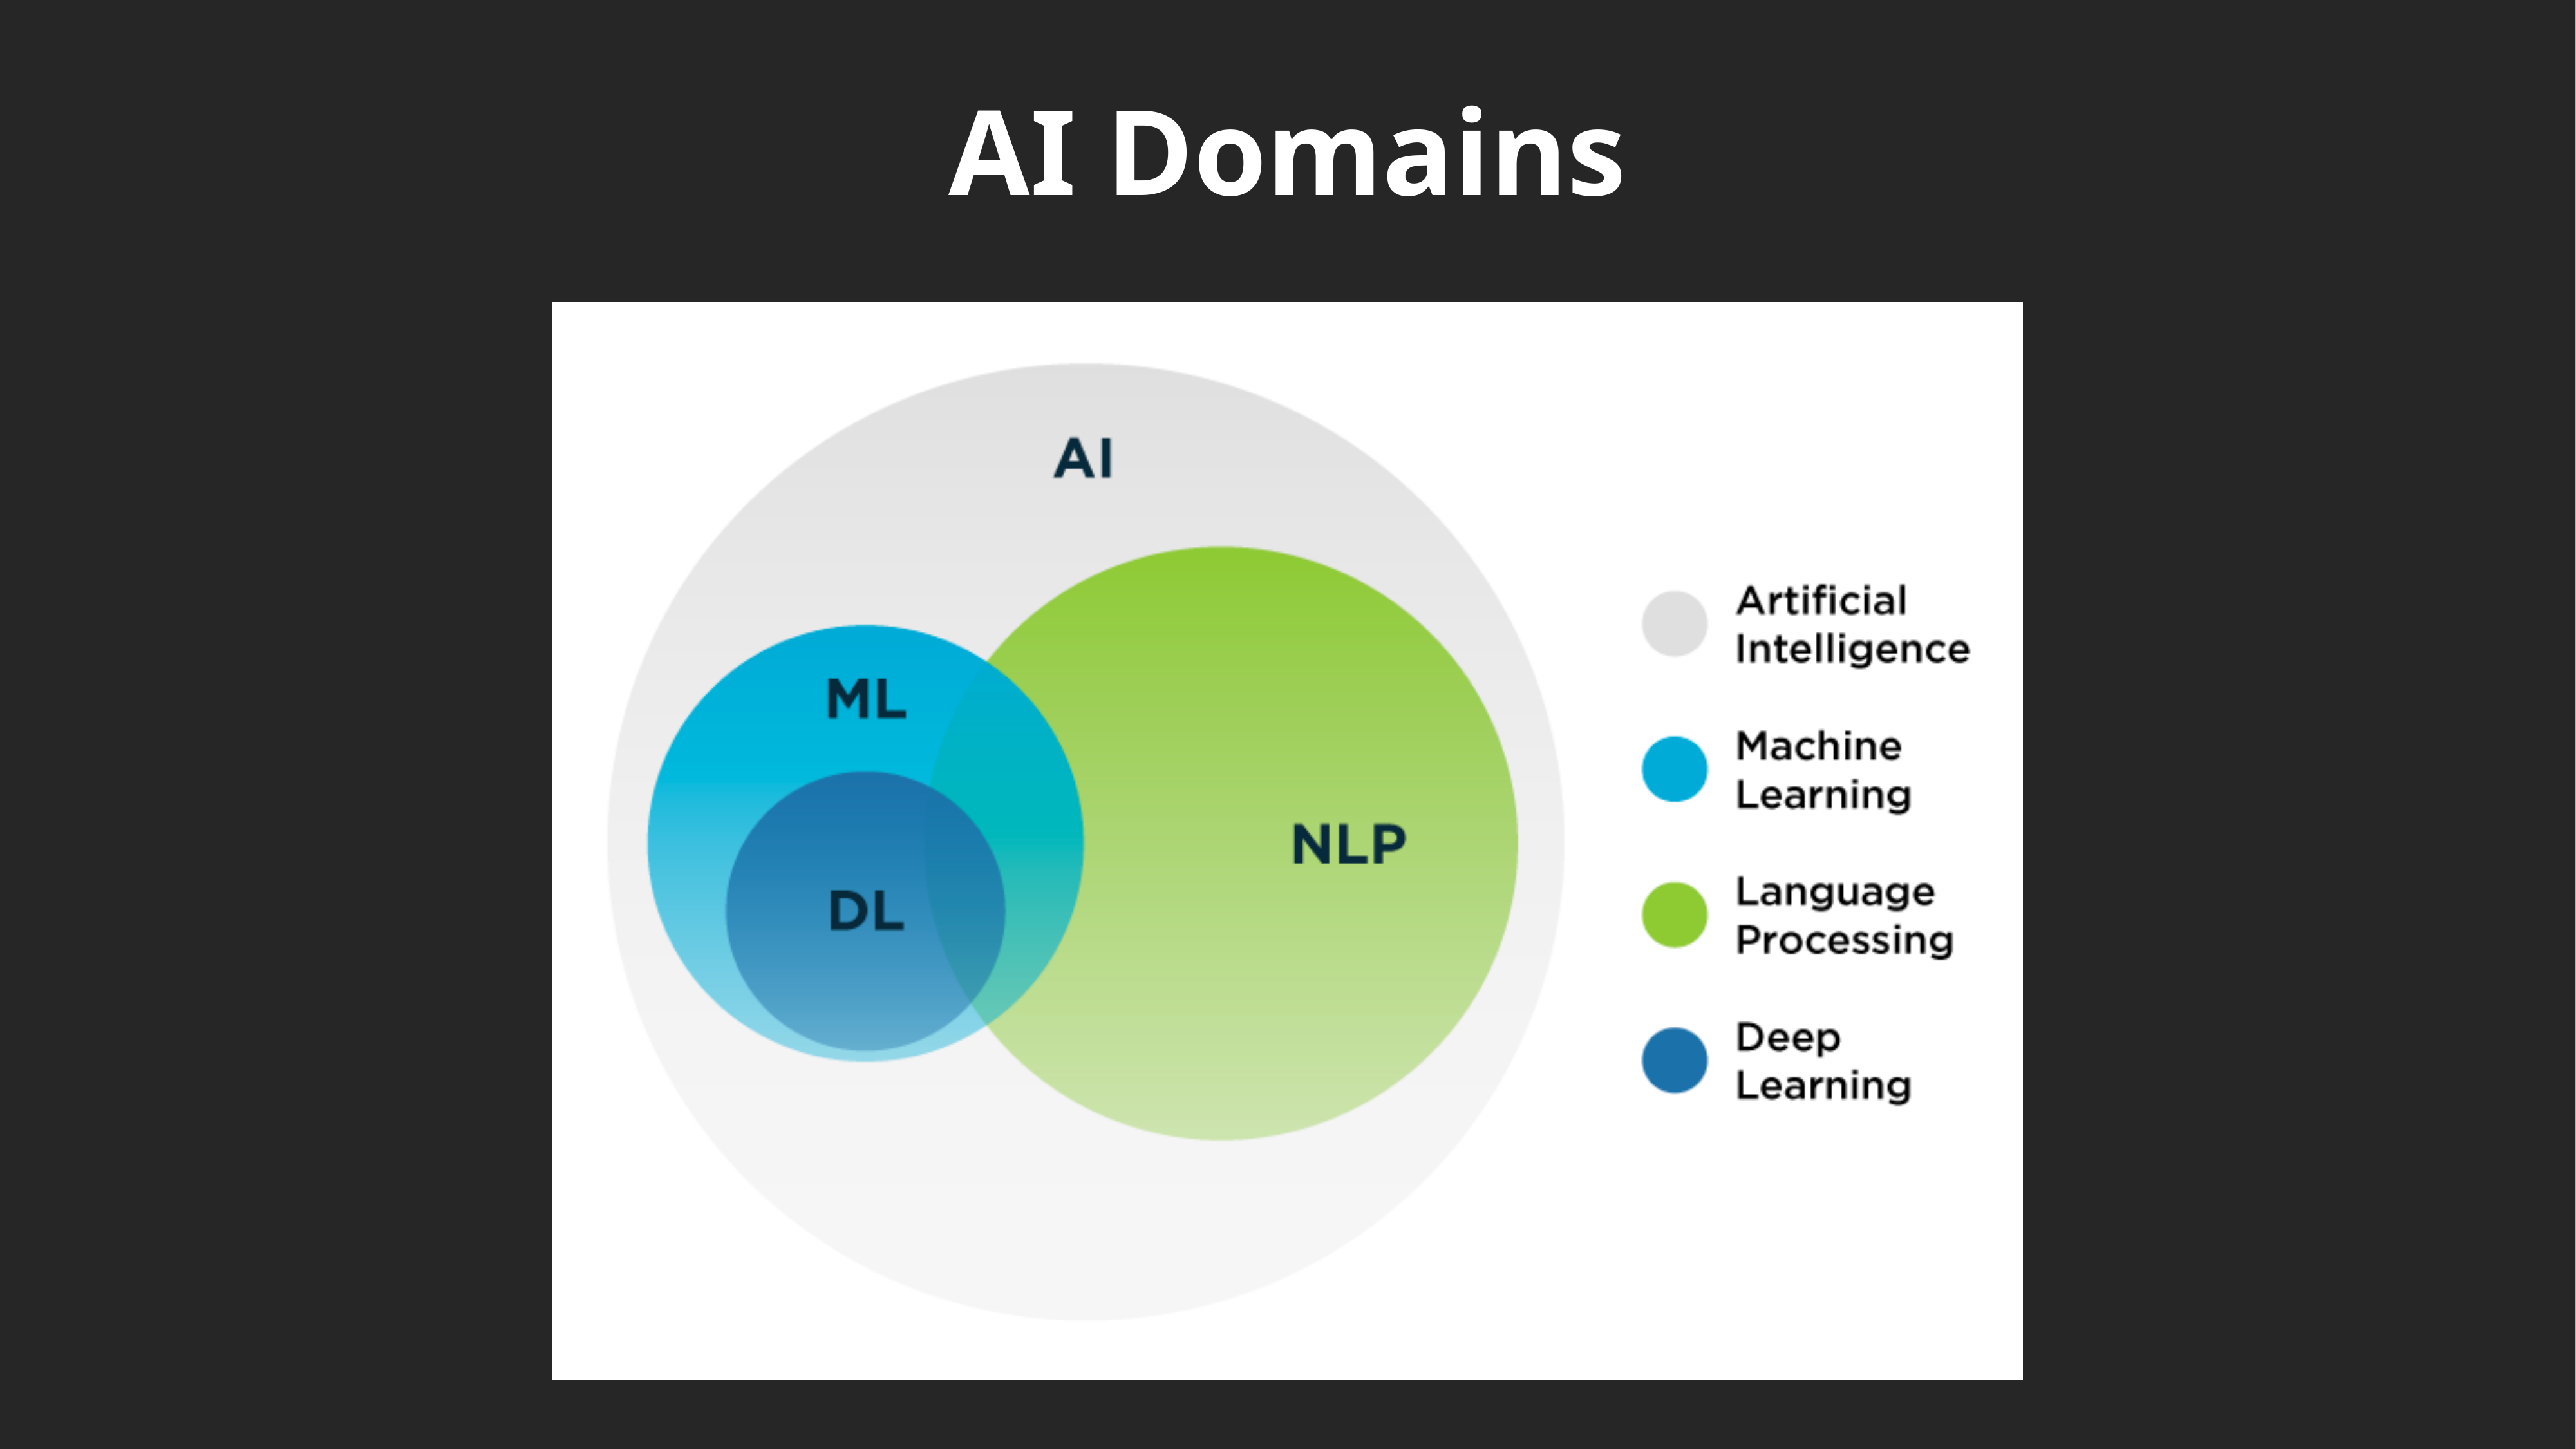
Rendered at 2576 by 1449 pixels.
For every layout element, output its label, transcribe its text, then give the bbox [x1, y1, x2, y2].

title AI Domains [129, 72, 2447, 314]
picture [552, 302, 2023, 1380]
